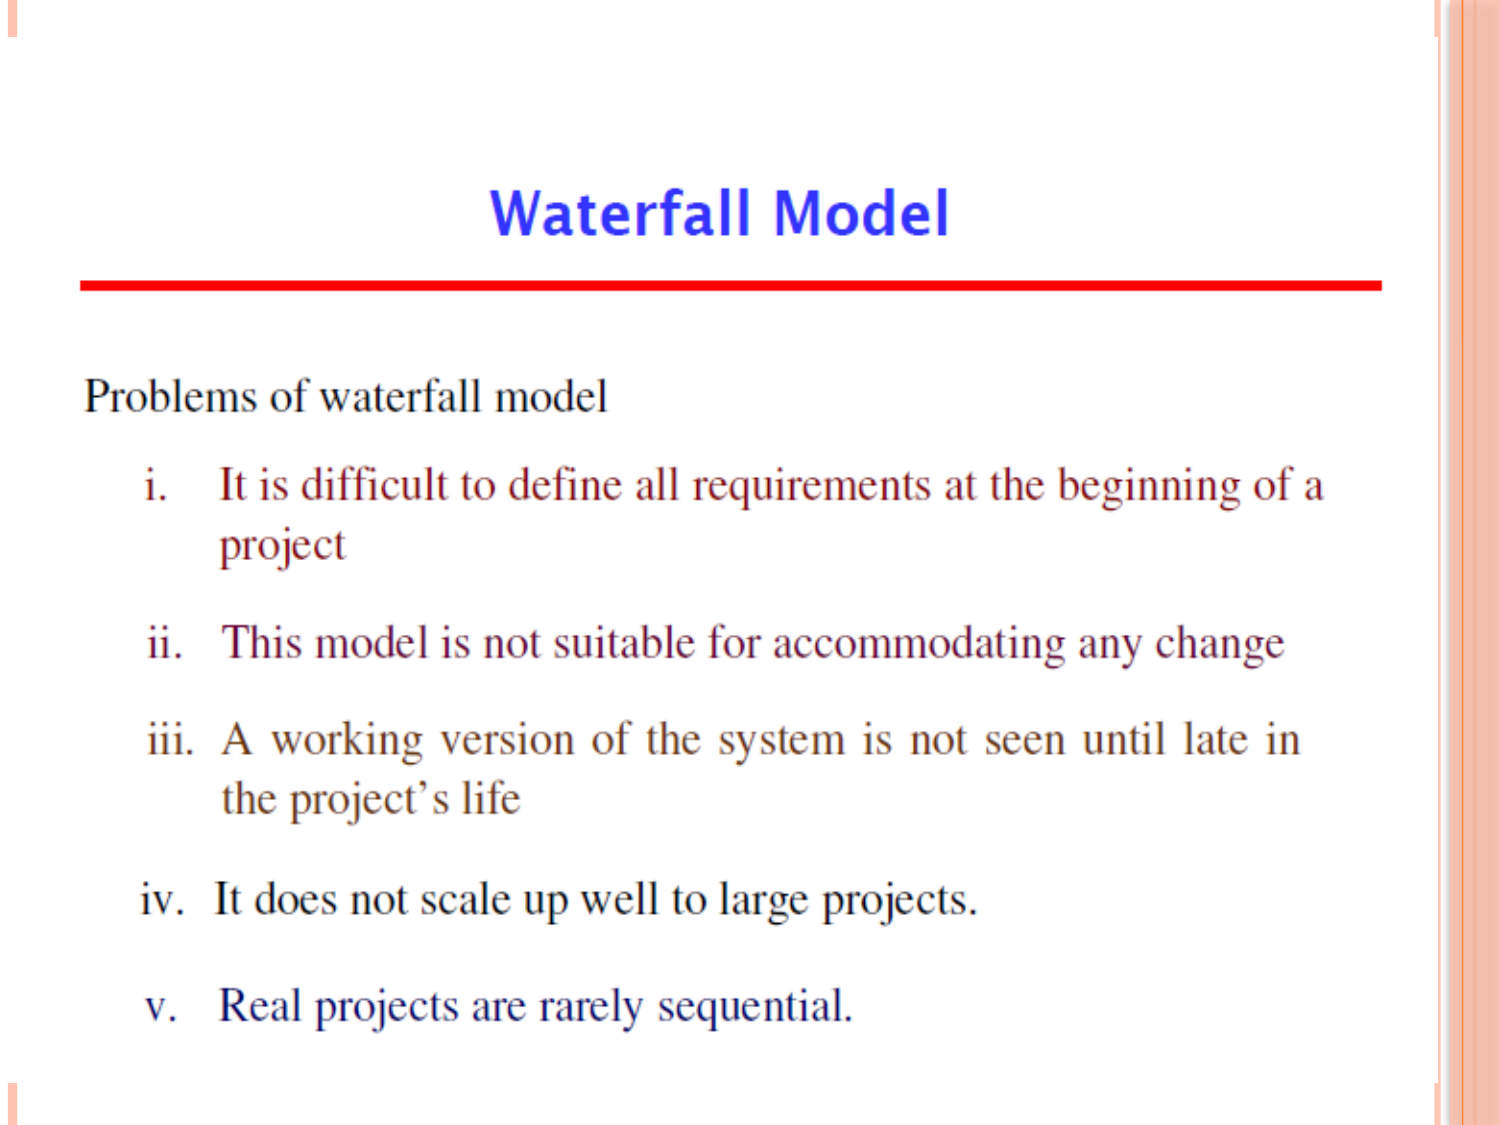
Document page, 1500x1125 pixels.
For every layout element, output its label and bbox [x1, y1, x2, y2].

picture [0, 36, 1438, 1084]
